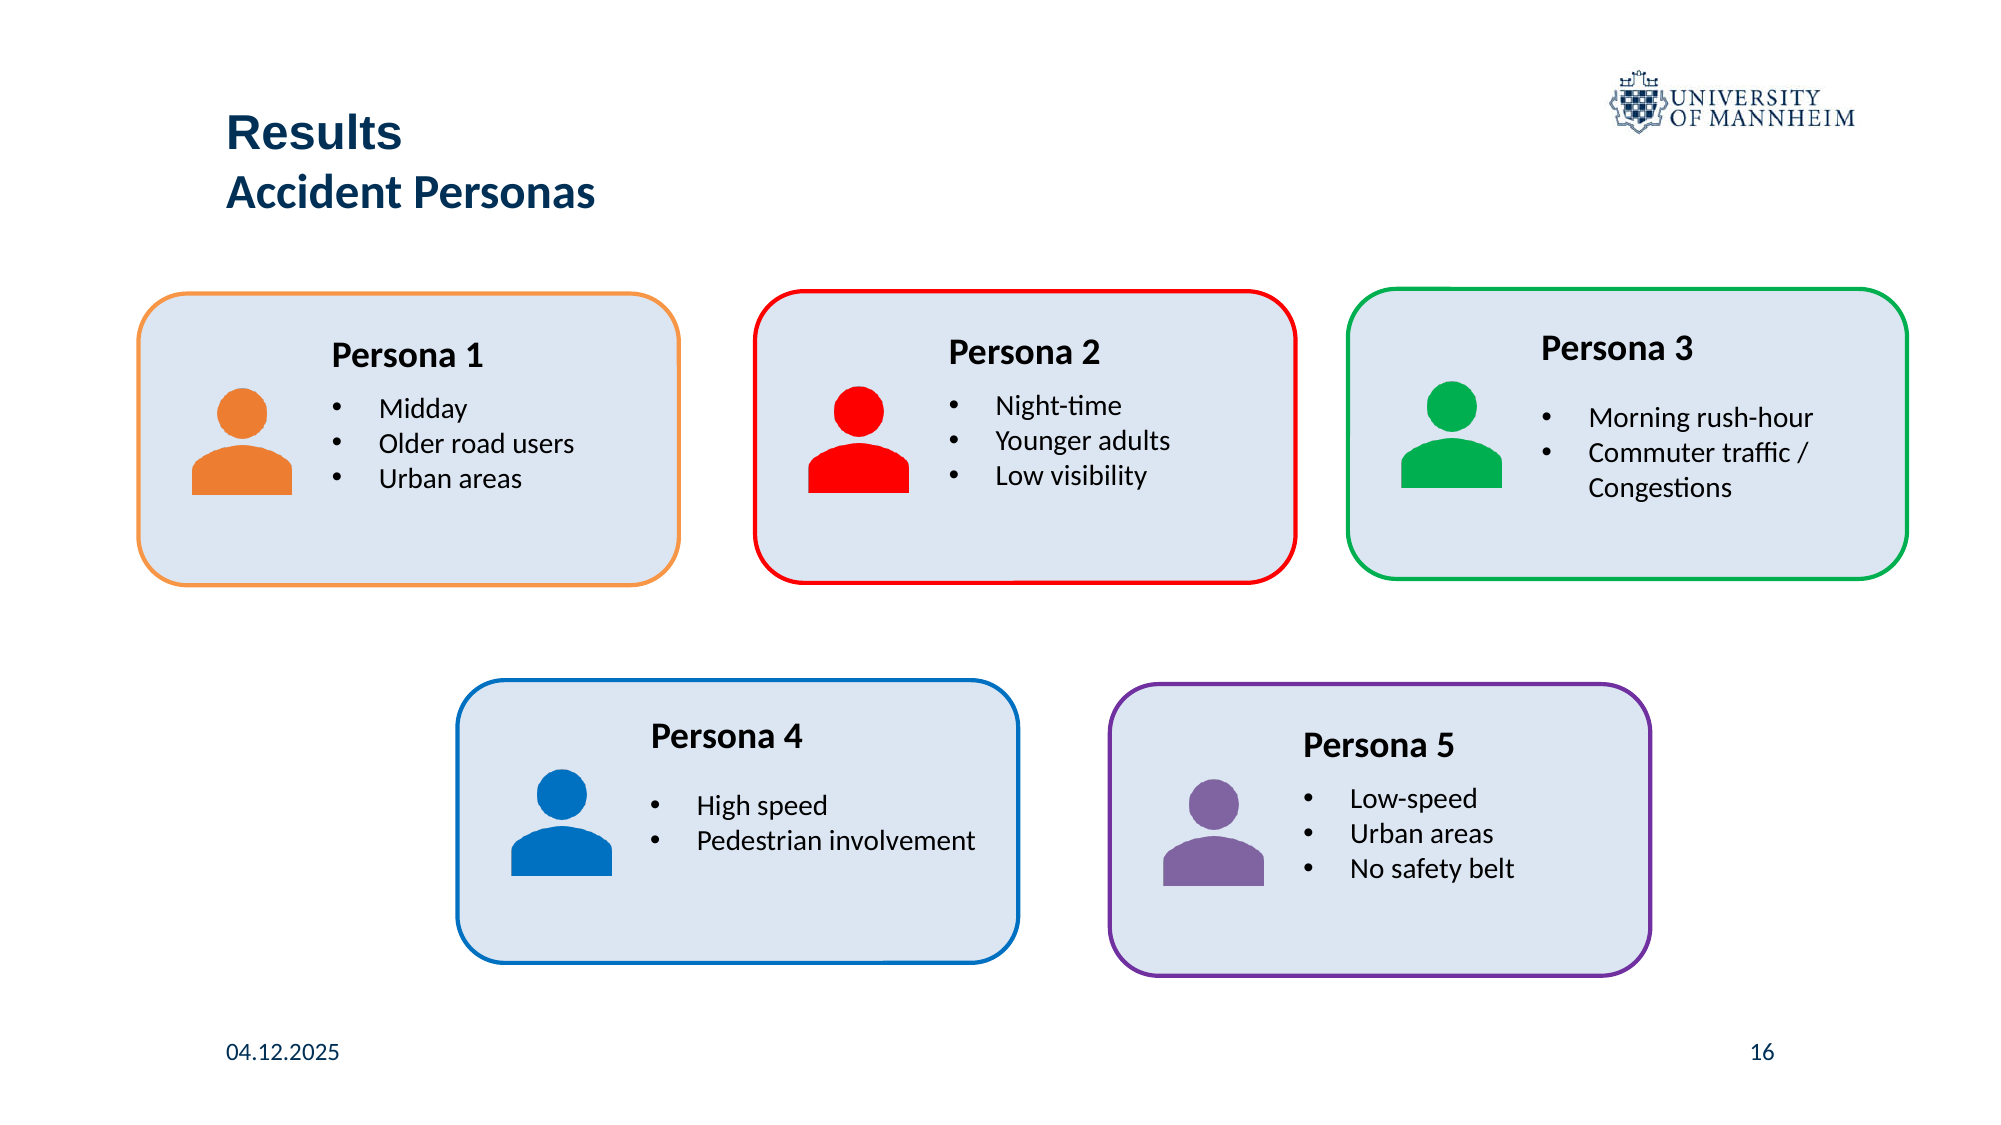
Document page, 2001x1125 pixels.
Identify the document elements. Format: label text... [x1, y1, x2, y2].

text_box [1107, 681, 1653, 978]
picture [1575, 61, 1888, 140]
picture [1376, 359, 1527, 510]
title Results Accident Personas [226, 100, 1286, 306]
text_box [1345, 286, 1910, 582]
text_box High speed Pedestrian involvement [640, 778, 1019, 864]
picture [1138, 756, 1289, 908]
slide_number 16 [1544, 1035, 1776, 1066]
text_box Low-speed Urban areas No safety belt [1294, 772, 1681, 892]
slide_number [226, 1035, 693, 1066]
text_box [136, 291, 681, 588]
text_box Persona 5 [1288, 712, 1739, 773]
text_box [752, 289, 1298, 585]
text_box Persona 3 [1526, 314, 1977, 375]
text_box Persona 1 [316, 322, 755, 381]
picture [166, 366, 318, 517]
text_box Persona 4 [636, 703, 1086, 763]
text_box Persona 2 [933, 319, 1348, 379]
text_box [455, 678, 1021, 965]
text_box Morning rush-hour Commuter traffic / Congestions [1530, 390, 1895, 511]
text_box Midday Older road users Urban areas [323, 381, 752, 502]
picture [783, 364, 934, 515]
picture [485, 747, 637, 898]
text_box Night-time Younger adults Low visibility [939, 379, 1345, 500]
